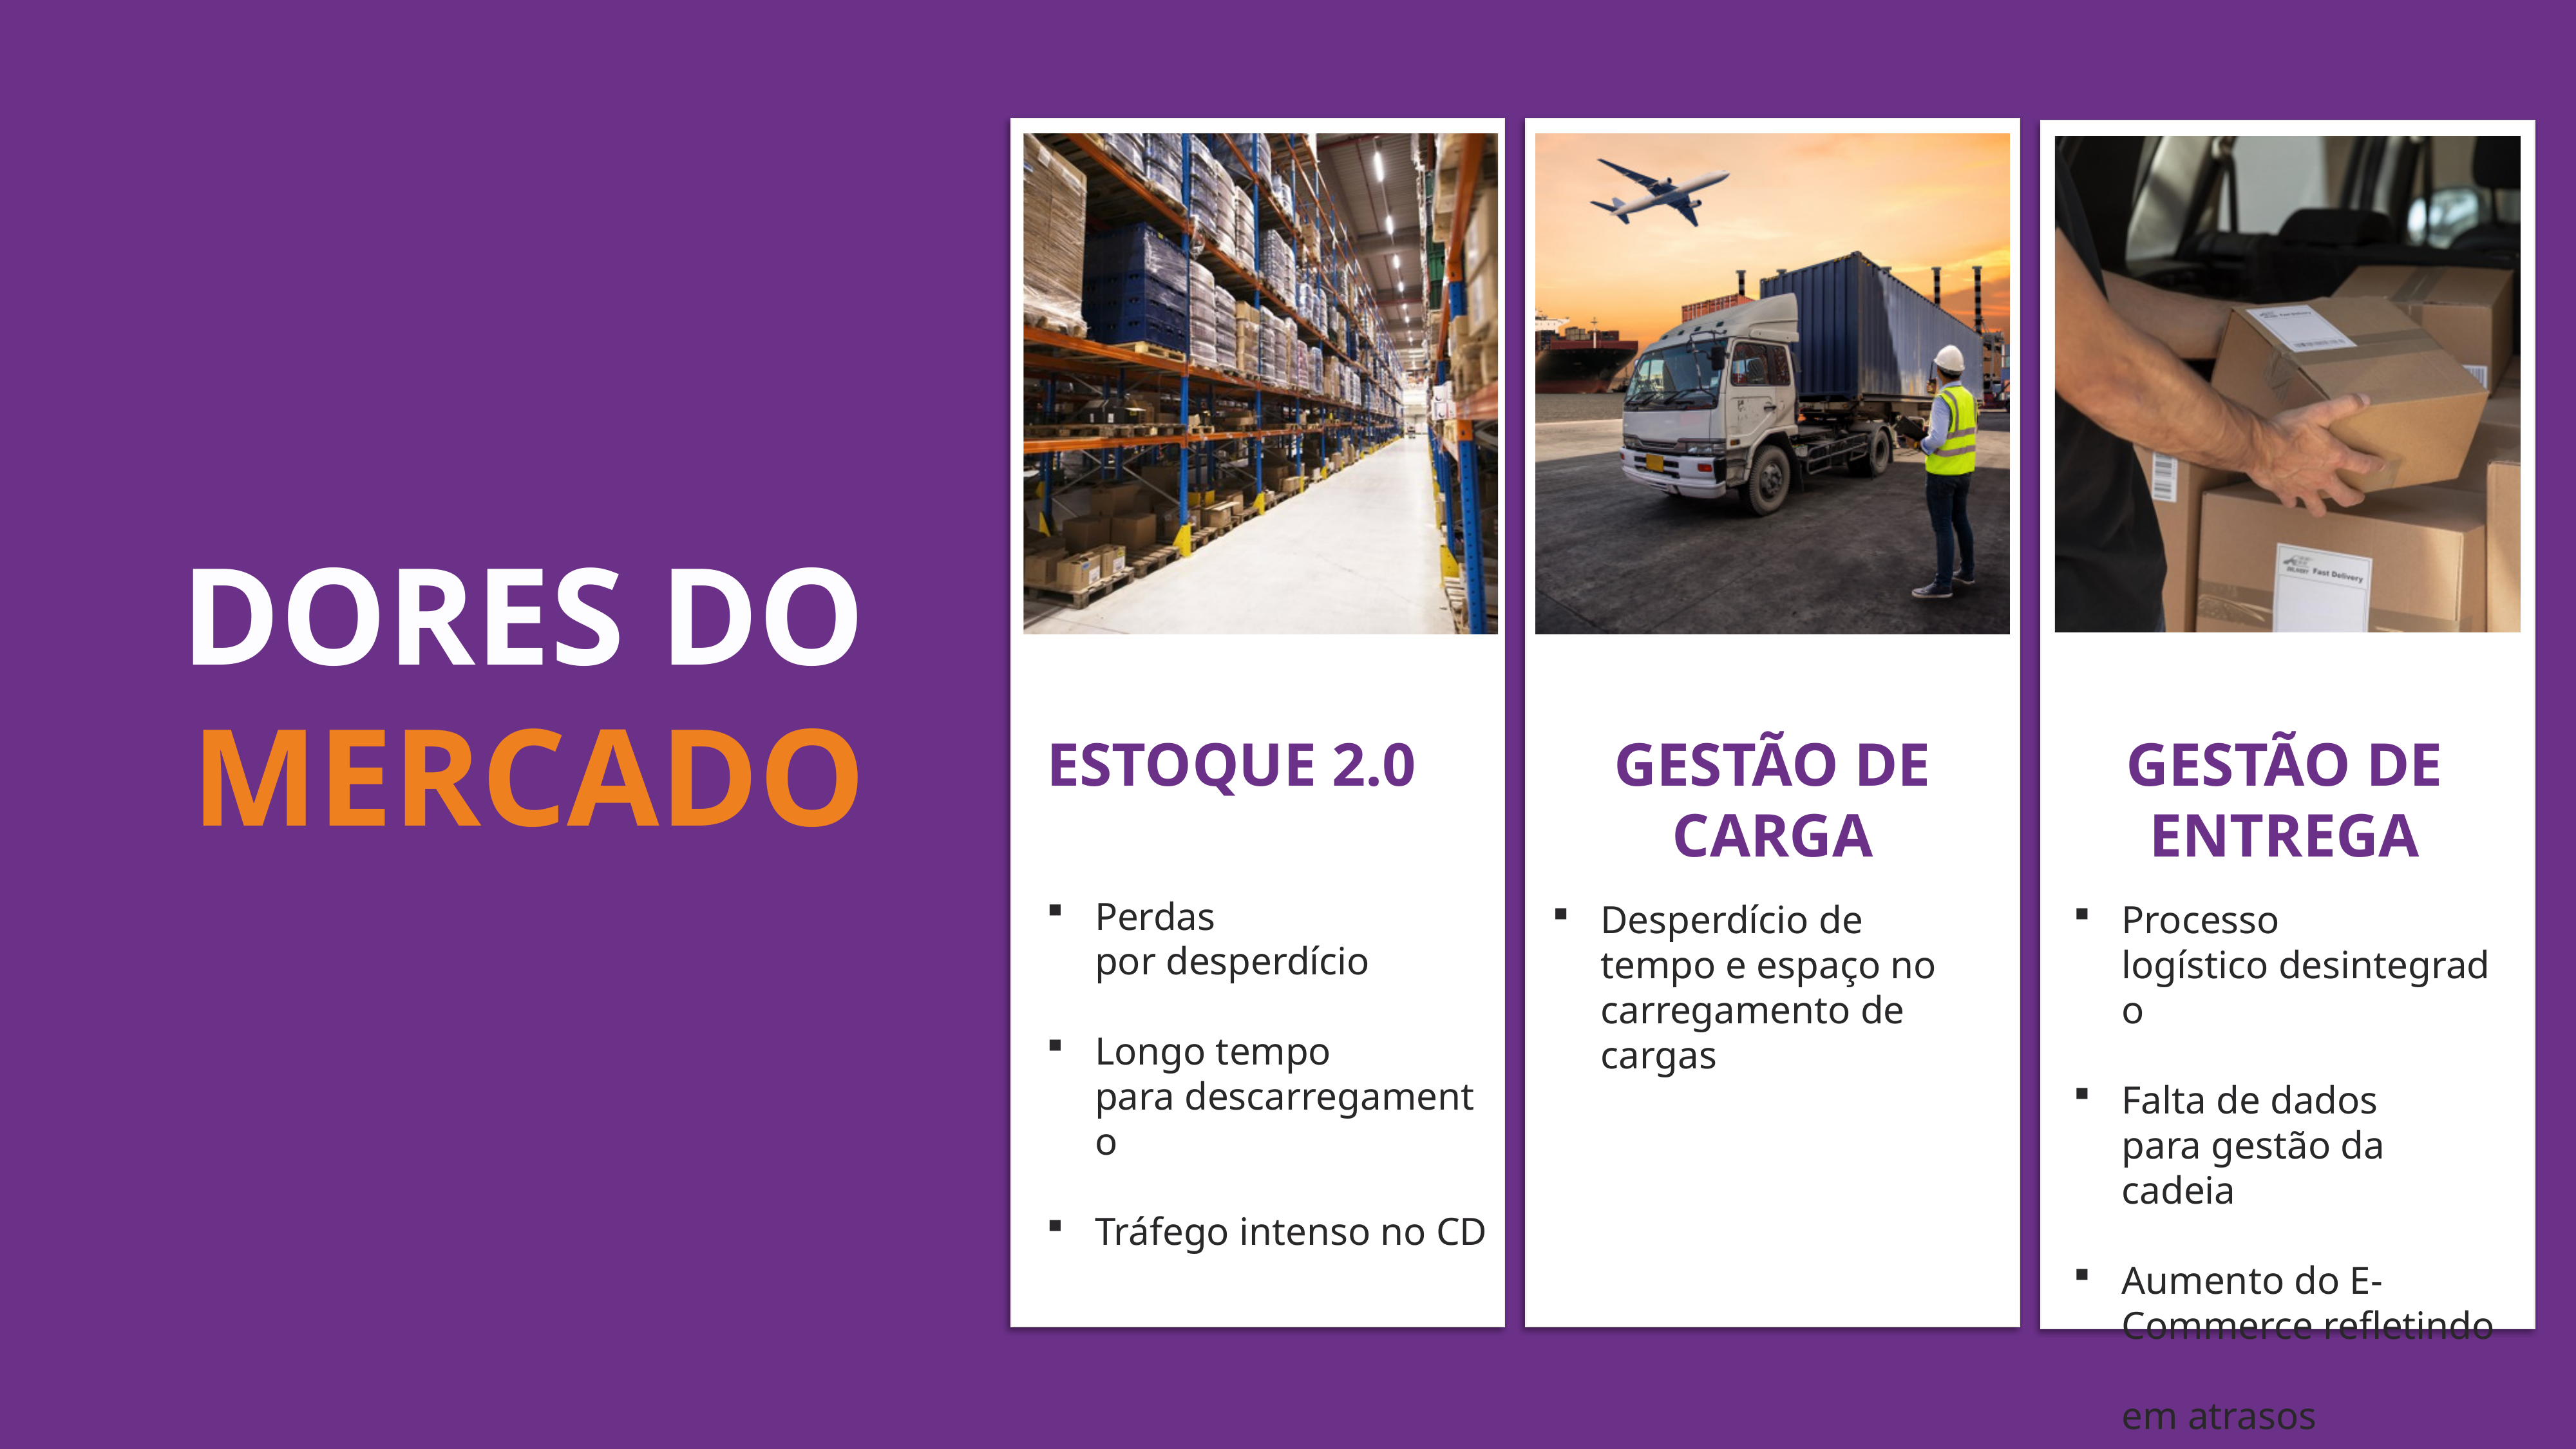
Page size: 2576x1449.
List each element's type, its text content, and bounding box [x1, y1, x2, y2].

text_box [1010, 118, 1504, 1327]
picture [1535, 133, 2010, 635]
picture [2054, 136, 2521, 632]
text_box Perdas por desperdício ​ Longo tempo para descarregamento ​ Tráfego intenso no CD [1037, 887, 1497, 1303]
text_box GESTÃO DE CARGA [1552, 722, 1994, 874]
text_box Processo logístico desintegrado ​ Falta de dados para gestão da cadeia ​ Aumento do E-Commerce refletindo em atrasos​ [2063, 891, 2505, 1442]
text_box [1526, 118, 2020, 1327]
text_box DORES DO MERCADO [93, 526, 870, 866]
text_box [2041, 120, 2535, 1329]
text_box ESTOQUE 2.0 [1037, 722, 1479, 803]
text_box Desperdício de tempo e espaço no carregamento de cargas​ [1542, 891, 1984, 1081]
text_box GESTÃO DE ENTREGA [2063, 722, 2505, 874]
picture [1023, 133, 1499, 635]
